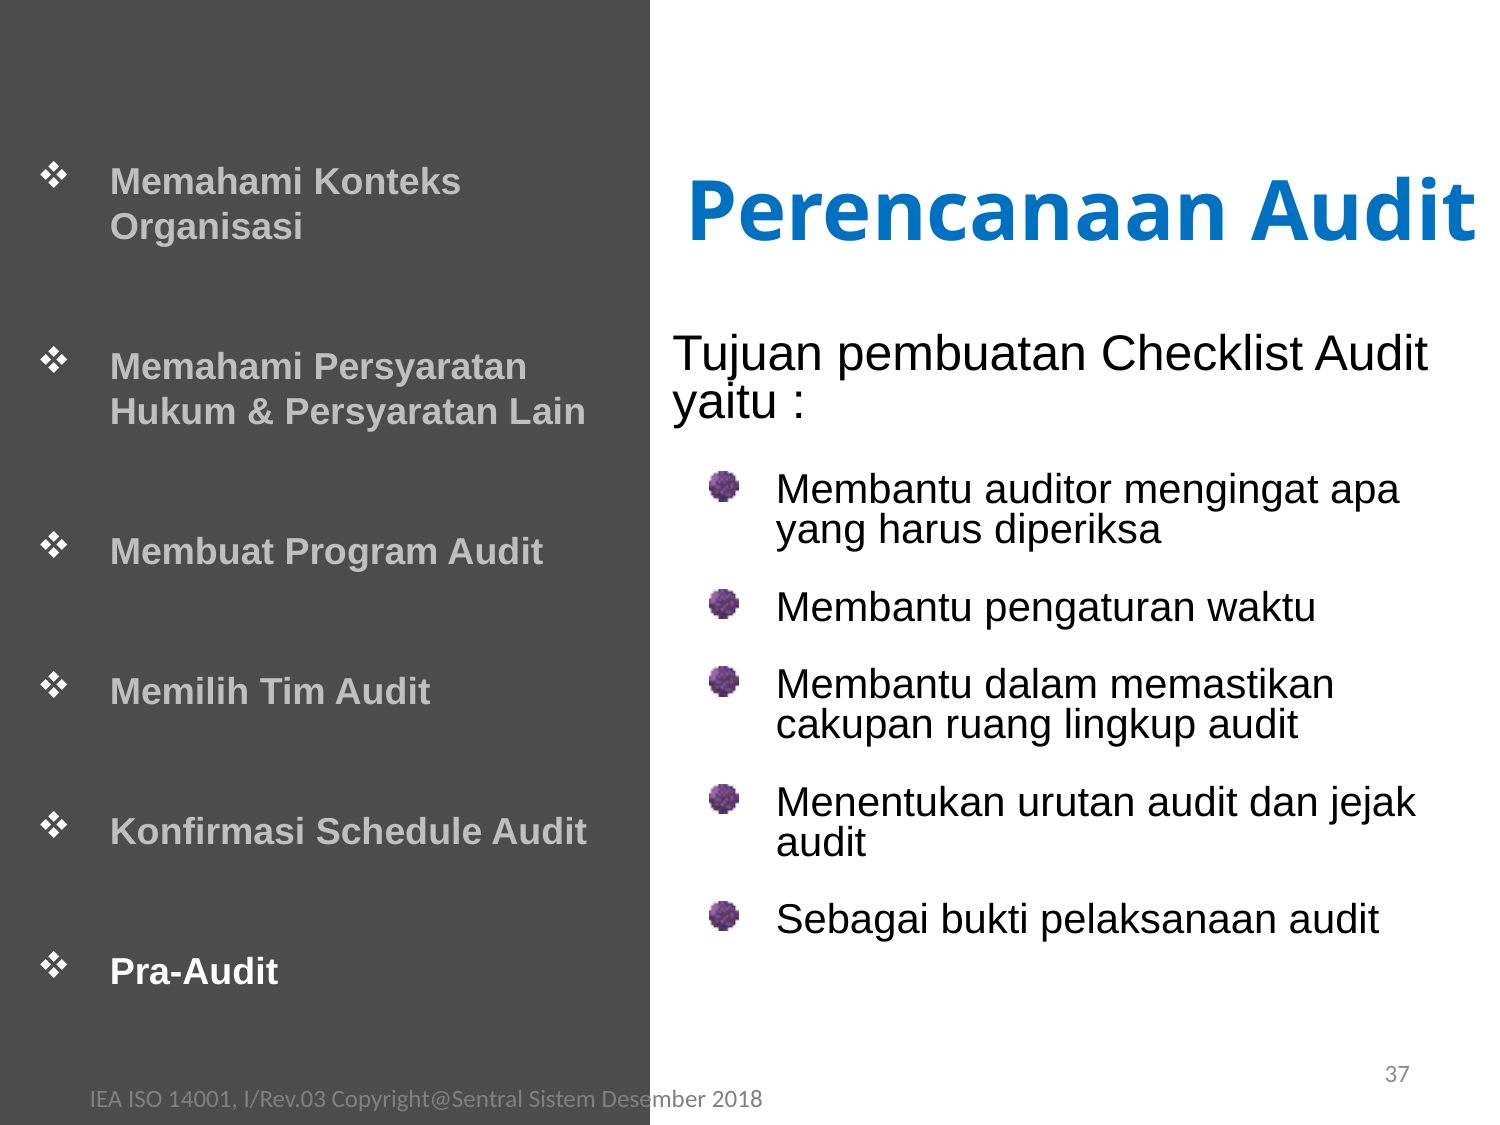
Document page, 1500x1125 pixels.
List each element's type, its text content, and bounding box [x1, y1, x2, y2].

text_box Tujuan pembuatan Checklist Audit yaitu : Membantu auditor mengingat apa yang harus diperiksa Membantu pengaturan waktu Membantu dalam memastikan cakupan ruang lingkup audit Menentukan urutan audit dan jejak audit Sebagai bukti pelaksanaan audit [657, 324, 1471, 1125]
picture [709, 784, 739, 814]
text_box Perencanaan Audit [670, 149, 1494, 265]
text_box IEA ISO 14001, I/Rev.03 Copyright@Sentral Sistem Desember 2018 [75, 1074, 863, 1125]
text_box [0, 0, 652, 1125]
text_box Memahami Konteks Organisasi Memahami Persyaratan Hukum & Persyaratan Lain Membuat Program Audit Memilih Tim Audit Konfirmasi Schedule Audit Pra-Audit [12, 149, 613, 1050]
picture [709, 666, 739, 697]
picture [709, 589, 739, 619]
slide_number 37 [1074, 1042, 1425, 1103]
picture [709, 901, 739, 931]
picture [709, 471, 739, 502]
